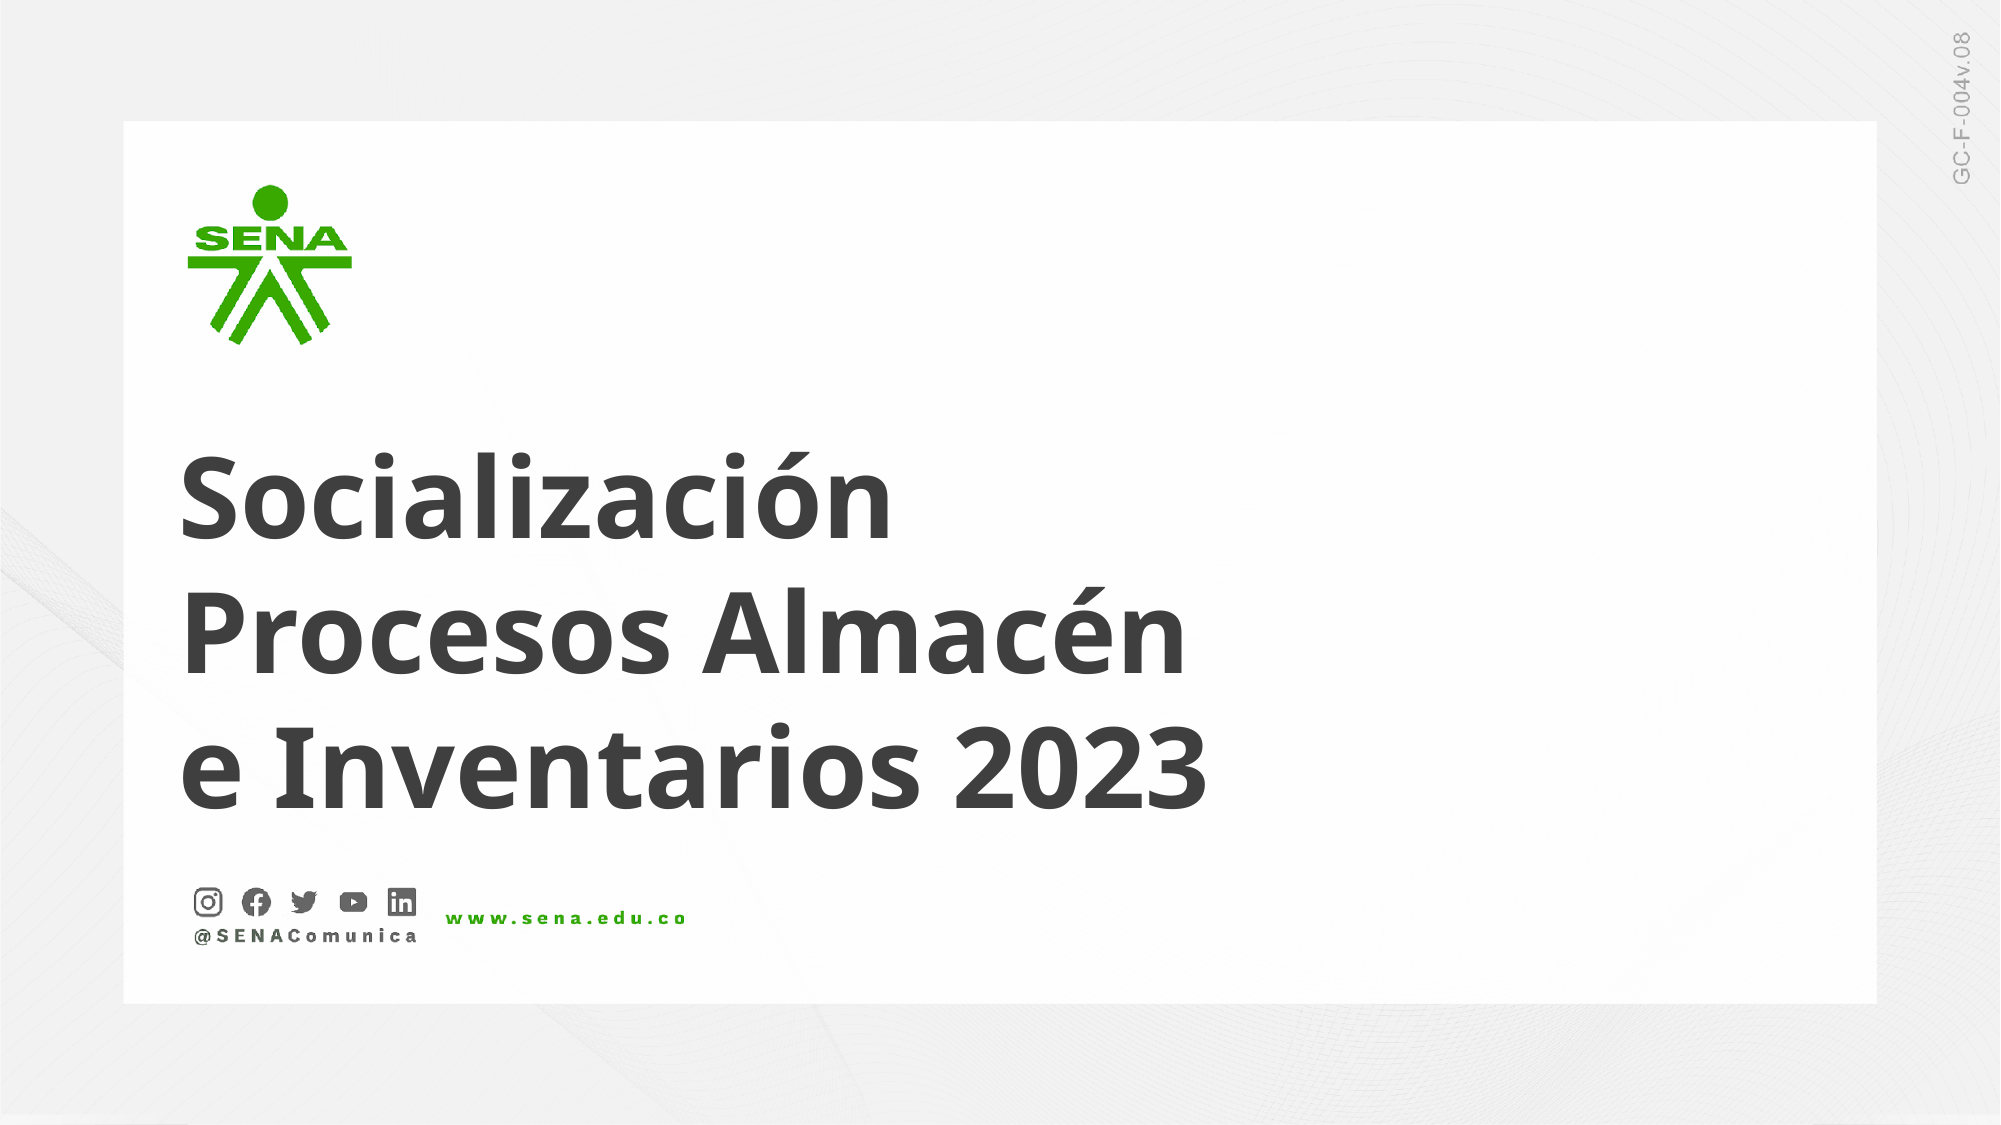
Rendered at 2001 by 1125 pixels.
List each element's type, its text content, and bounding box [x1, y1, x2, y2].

picture [0, 0, 2000, 1125]
text_box Socialización Procesos Almacén e Inventarios 2023 [163, 418, 1297, 839]
